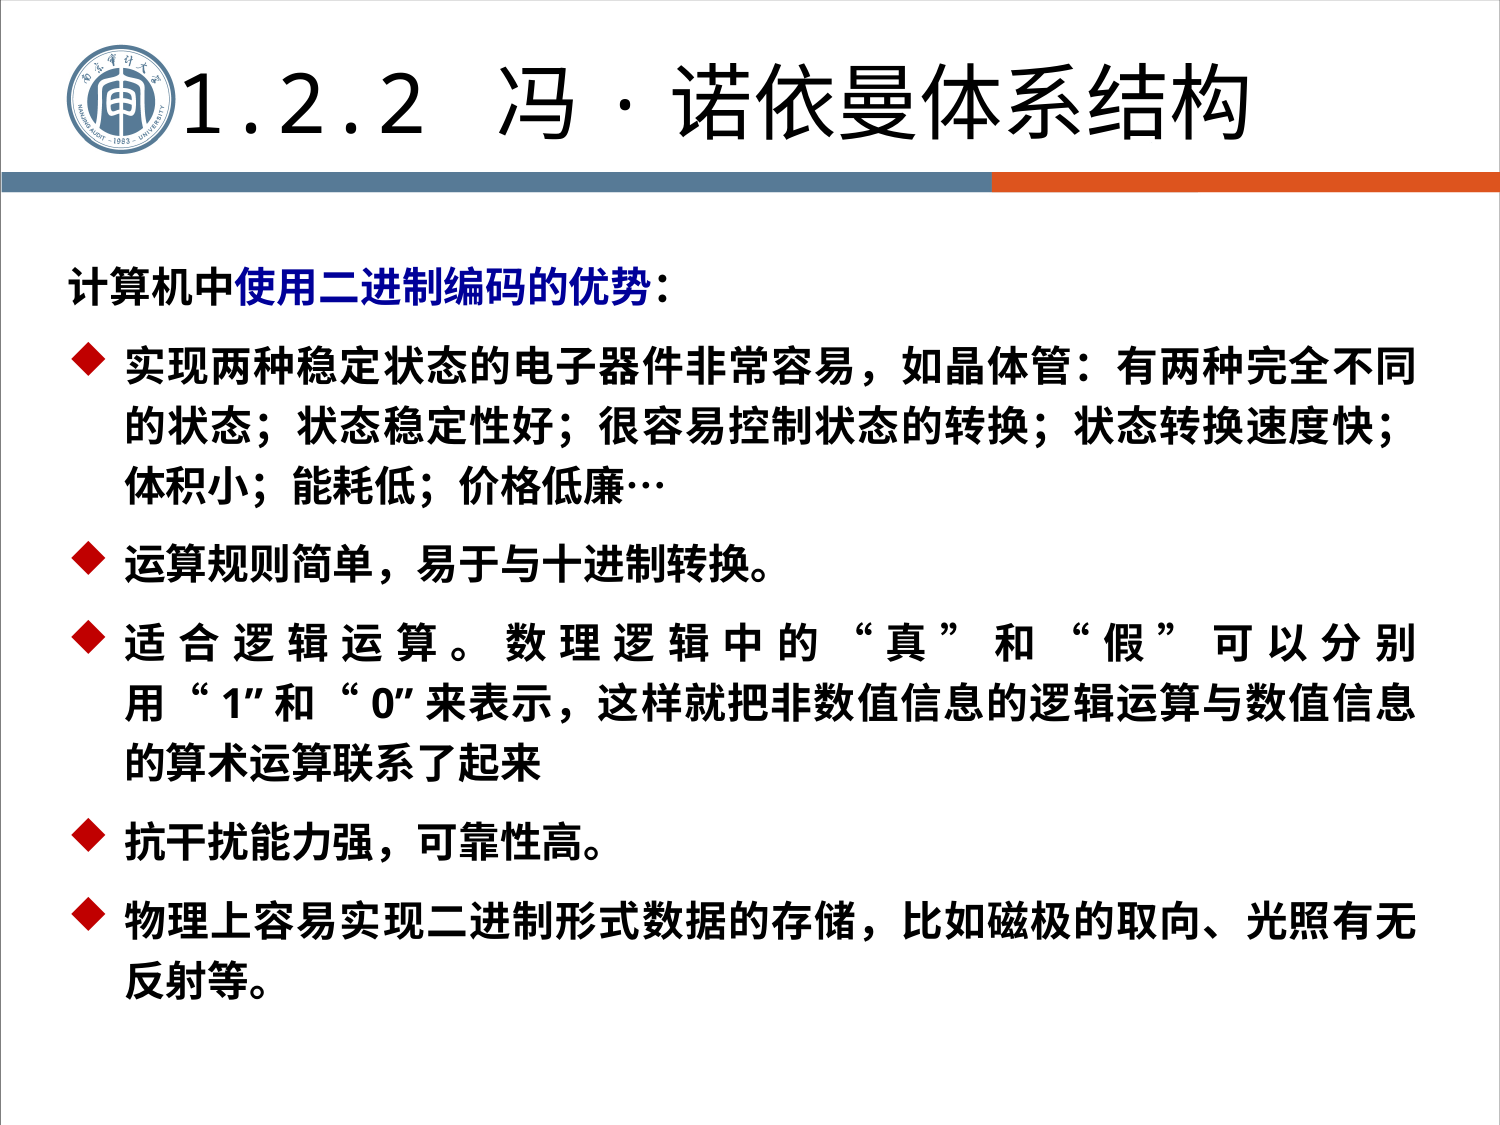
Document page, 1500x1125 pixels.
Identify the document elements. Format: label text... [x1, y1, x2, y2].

picture [0, 0, 1500, 1125]
text_box 计算机中使用二进制编码的优势： 实现两种稳定状态的电子器件非常容易，如晶体管：有两种完全不同的状态；状态稳定性好；很容易控制状态的转换；状态转换速度快；体积小；能耗低；价格低廉… 运算规则简单，易于与十进制转换。 适合逻辑运算。数理逻辑中的“真”和“假”可以分别用“1”和“0”来表示，这样就把非数值信息的逻辑运算与数值信息的算术运算联系了起来 抗干扰能力强，可靠性高。 物理上容易实现二进制形式数据的存储，比如磁极的取向、光照有无反射等。 [53, 243, 1432, 1013]
text_box 1.2.2 冯·诺依曼体系结构 [162, 42, 1268, 158]
